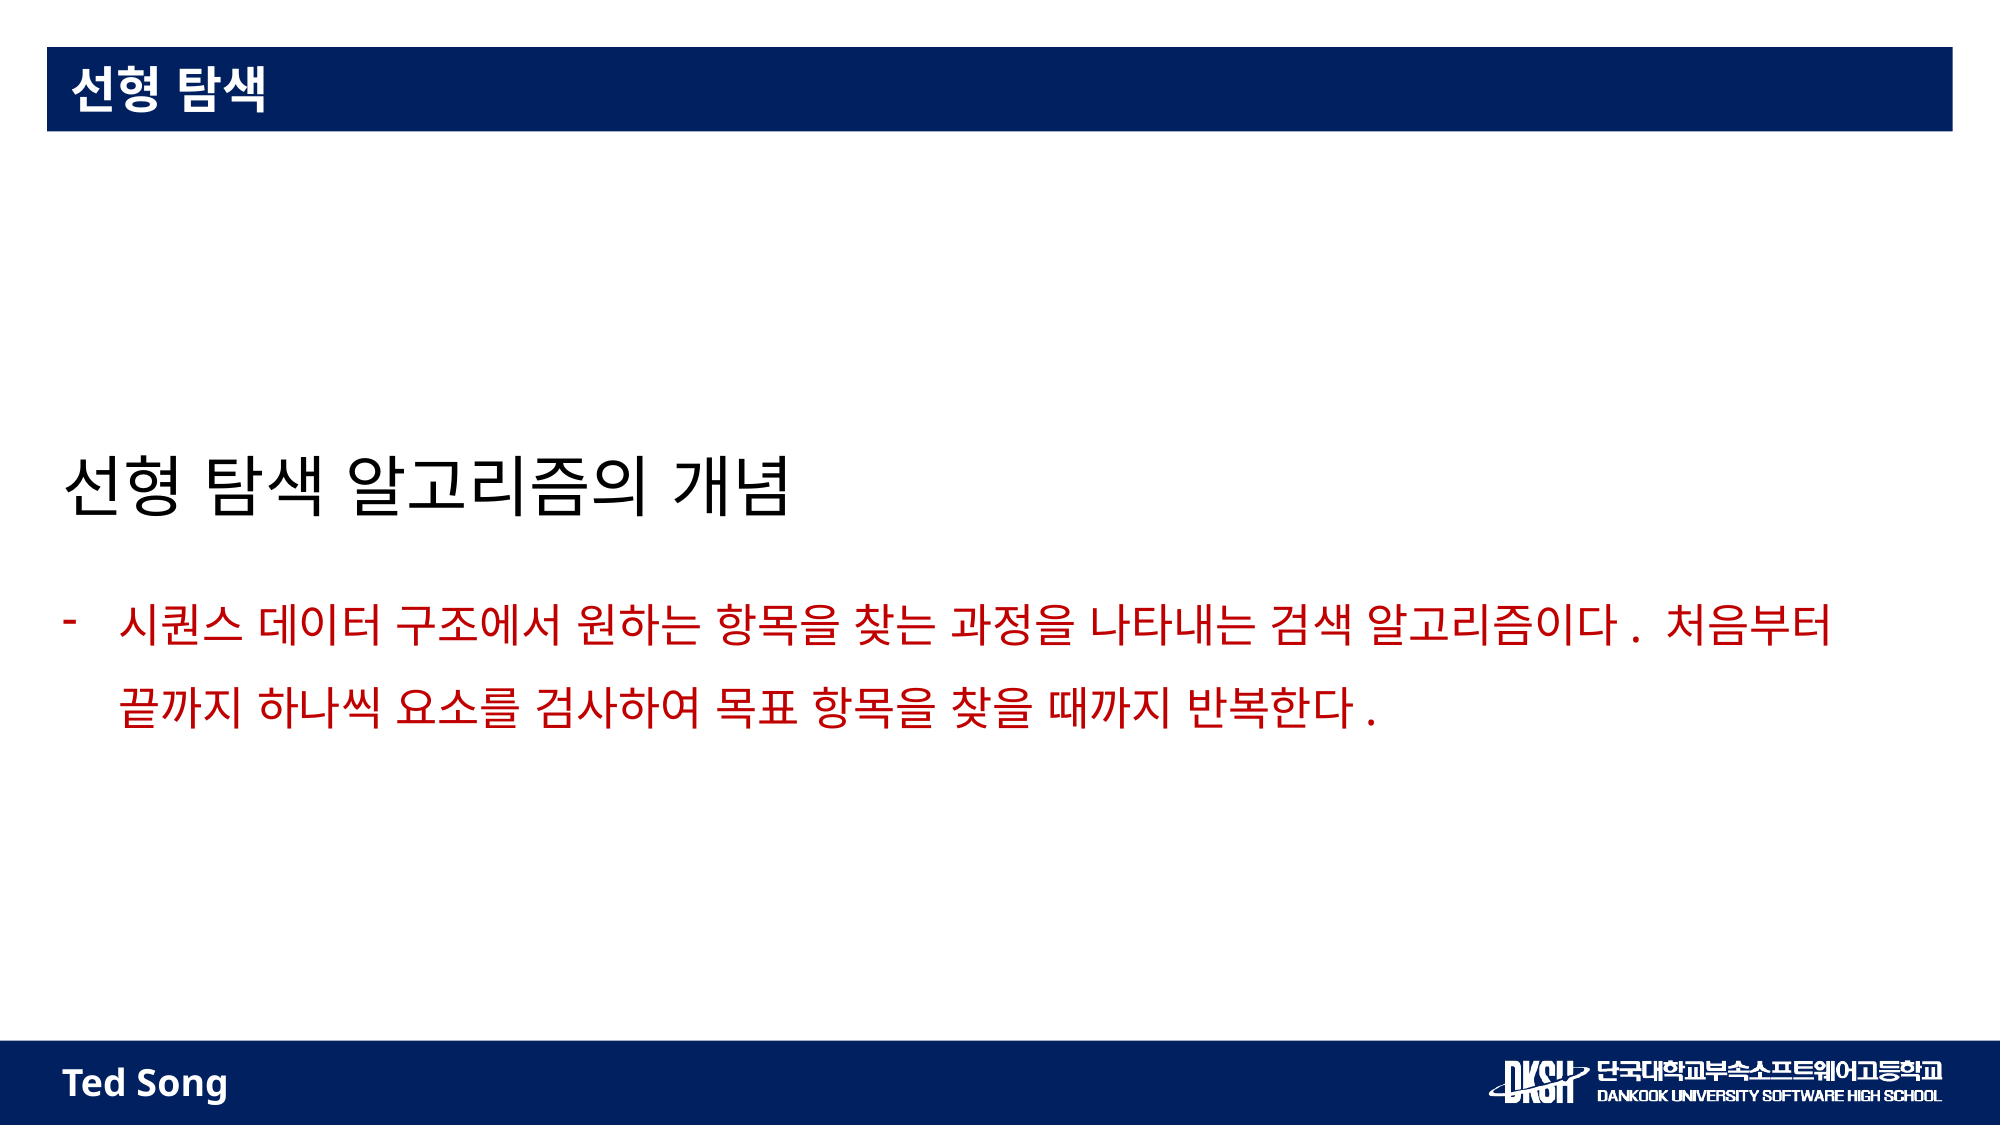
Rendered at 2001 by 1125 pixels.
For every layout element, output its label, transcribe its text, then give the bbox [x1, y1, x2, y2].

text_box 선형 탐색 [56, 51, 284, 127]
text_box 선형 탐색 알고리즘의 개념 시퀀스 데이터 구조에서 원하는 항목을 찾는 과정을 나타내는 검색 알고리즘이다. 처음부터 끝까지 하나씩 요소를 검사하여 목표 항목을 찾을 때까지 반복한다. [47, 436, 1953, 742]
text_box [46, 46, 1954, 132]
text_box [0, 1040, 2000, 1125]
